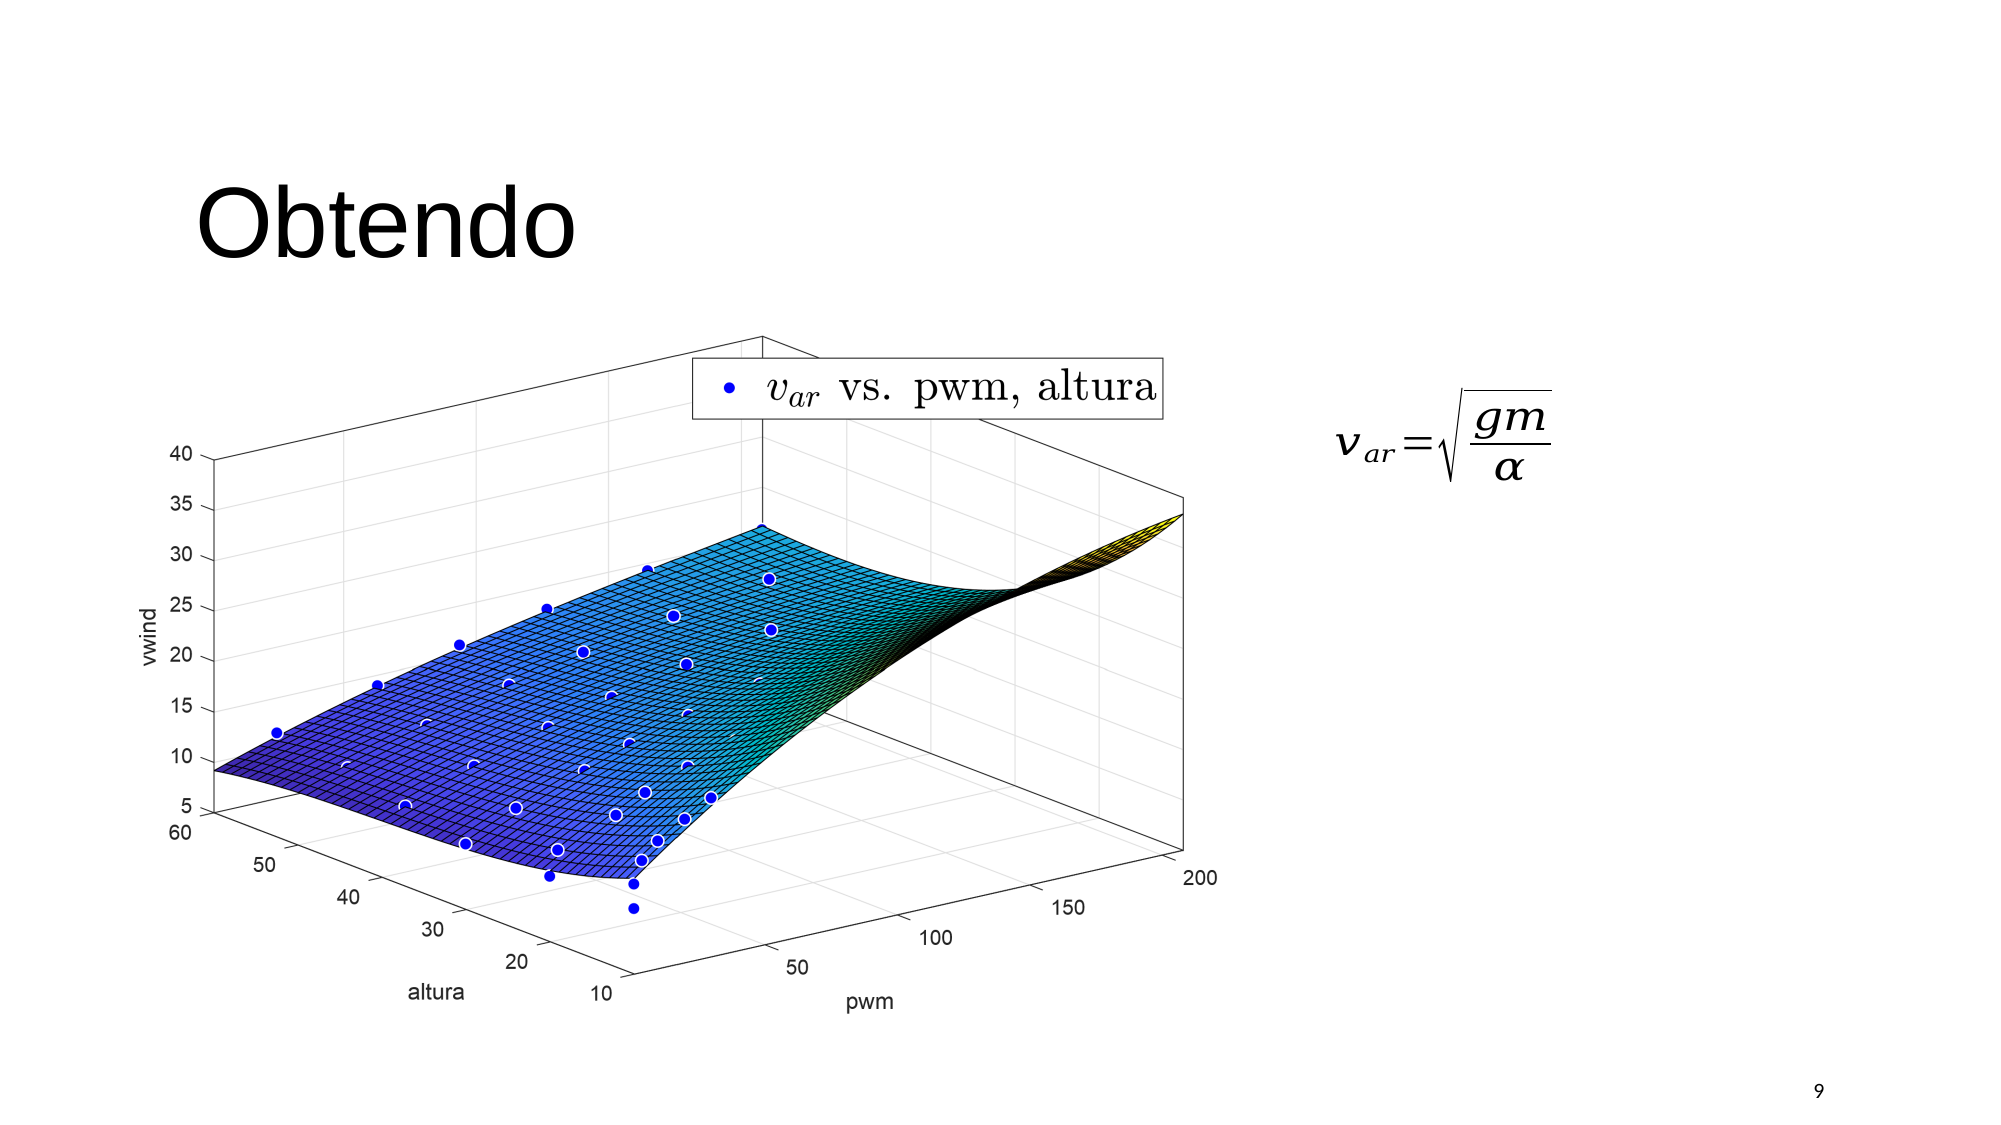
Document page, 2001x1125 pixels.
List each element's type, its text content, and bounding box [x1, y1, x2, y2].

picture [50, 278, 1302, 1060]
slide_number 9 [1624, 1059, 1840, 1120]
